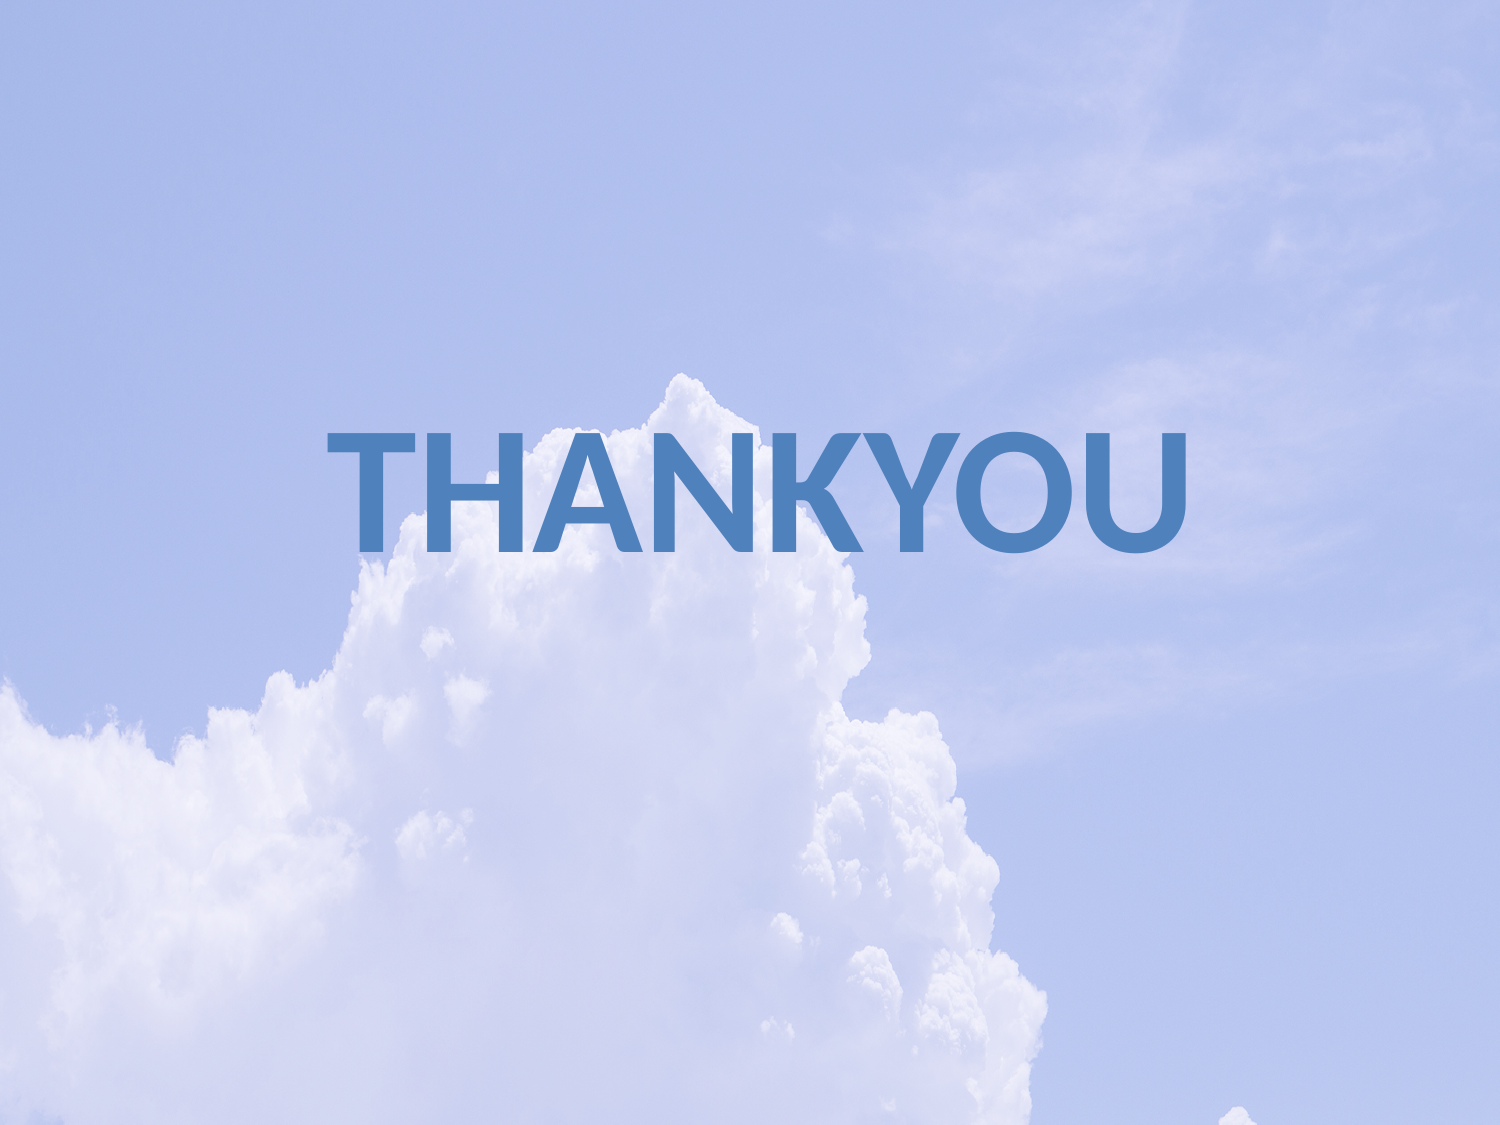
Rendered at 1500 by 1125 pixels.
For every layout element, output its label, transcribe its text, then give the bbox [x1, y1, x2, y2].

text_box THANKYOU [301, 361, 1223, 597]
